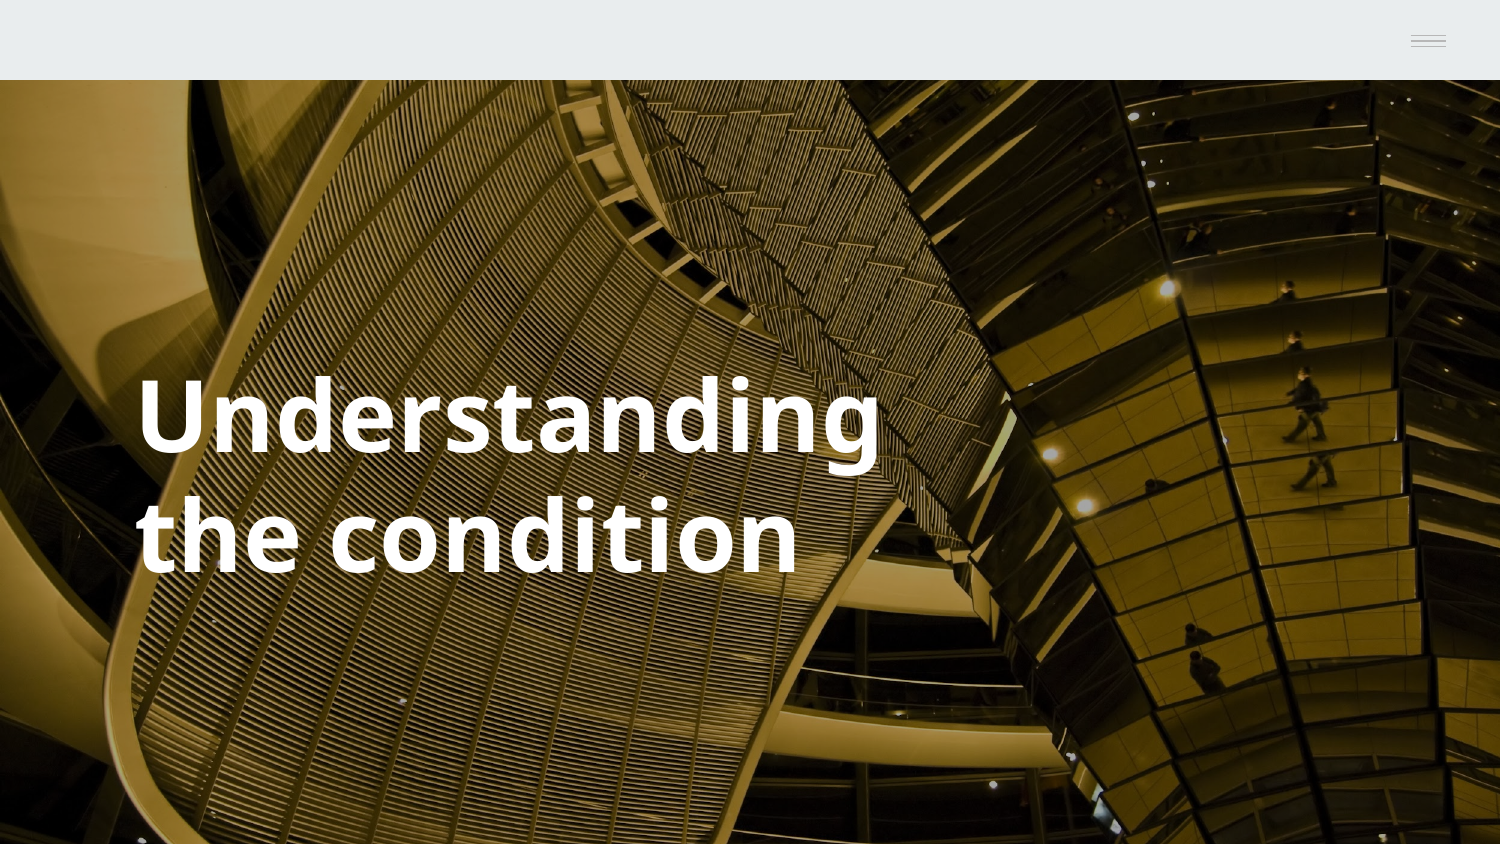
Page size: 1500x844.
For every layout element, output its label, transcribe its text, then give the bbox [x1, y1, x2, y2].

title Understanding the condition [119, 337, 974, 587]
picture [0, 80, 1500, 844]
